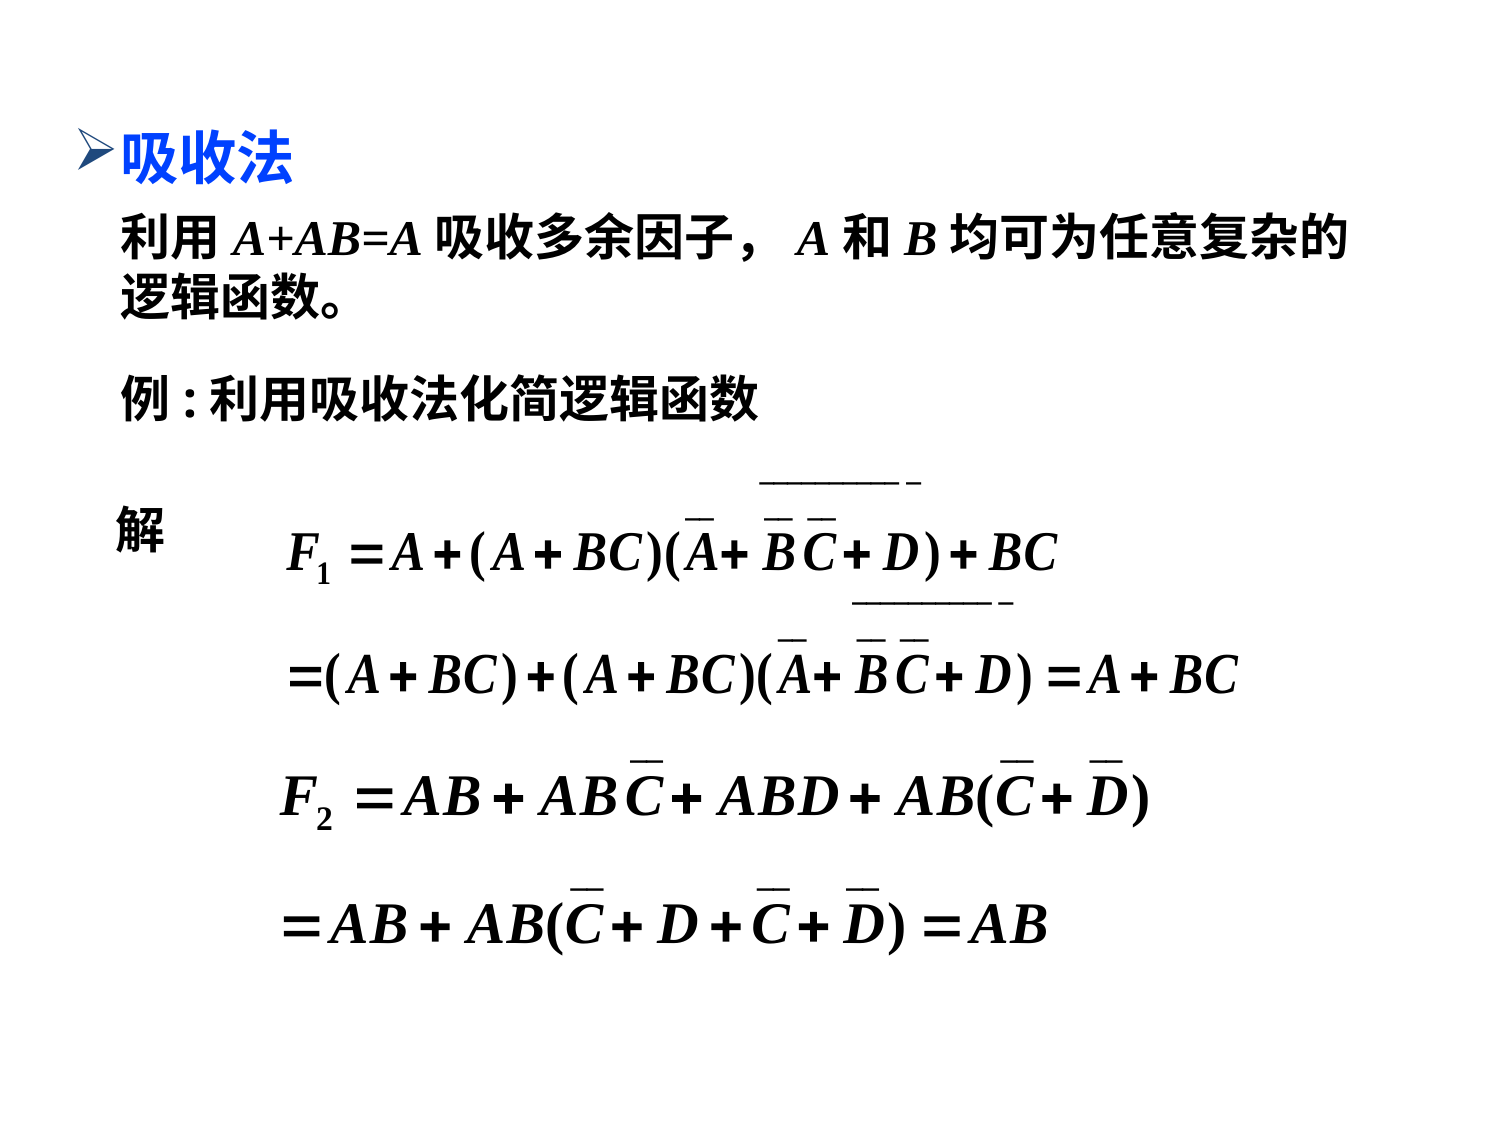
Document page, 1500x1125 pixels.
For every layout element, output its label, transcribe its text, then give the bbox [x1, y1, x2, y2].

text_box 吸收法 [58, 113, 324, 199]
text_box 利用A+AB=A吸收多余因子，A和B均可为任意复杂的逻辑函数。 [105, 198, 1394, 334]
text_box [277, 563, 1250, 718]
text_box 例:利用吸收法化简逻辑函数 [105, 359, 796, 435]
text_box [269, 717, 1159, 968]
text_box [277, 444, 1072, 563]
text_box 解 [100, 482, 194, 568]
